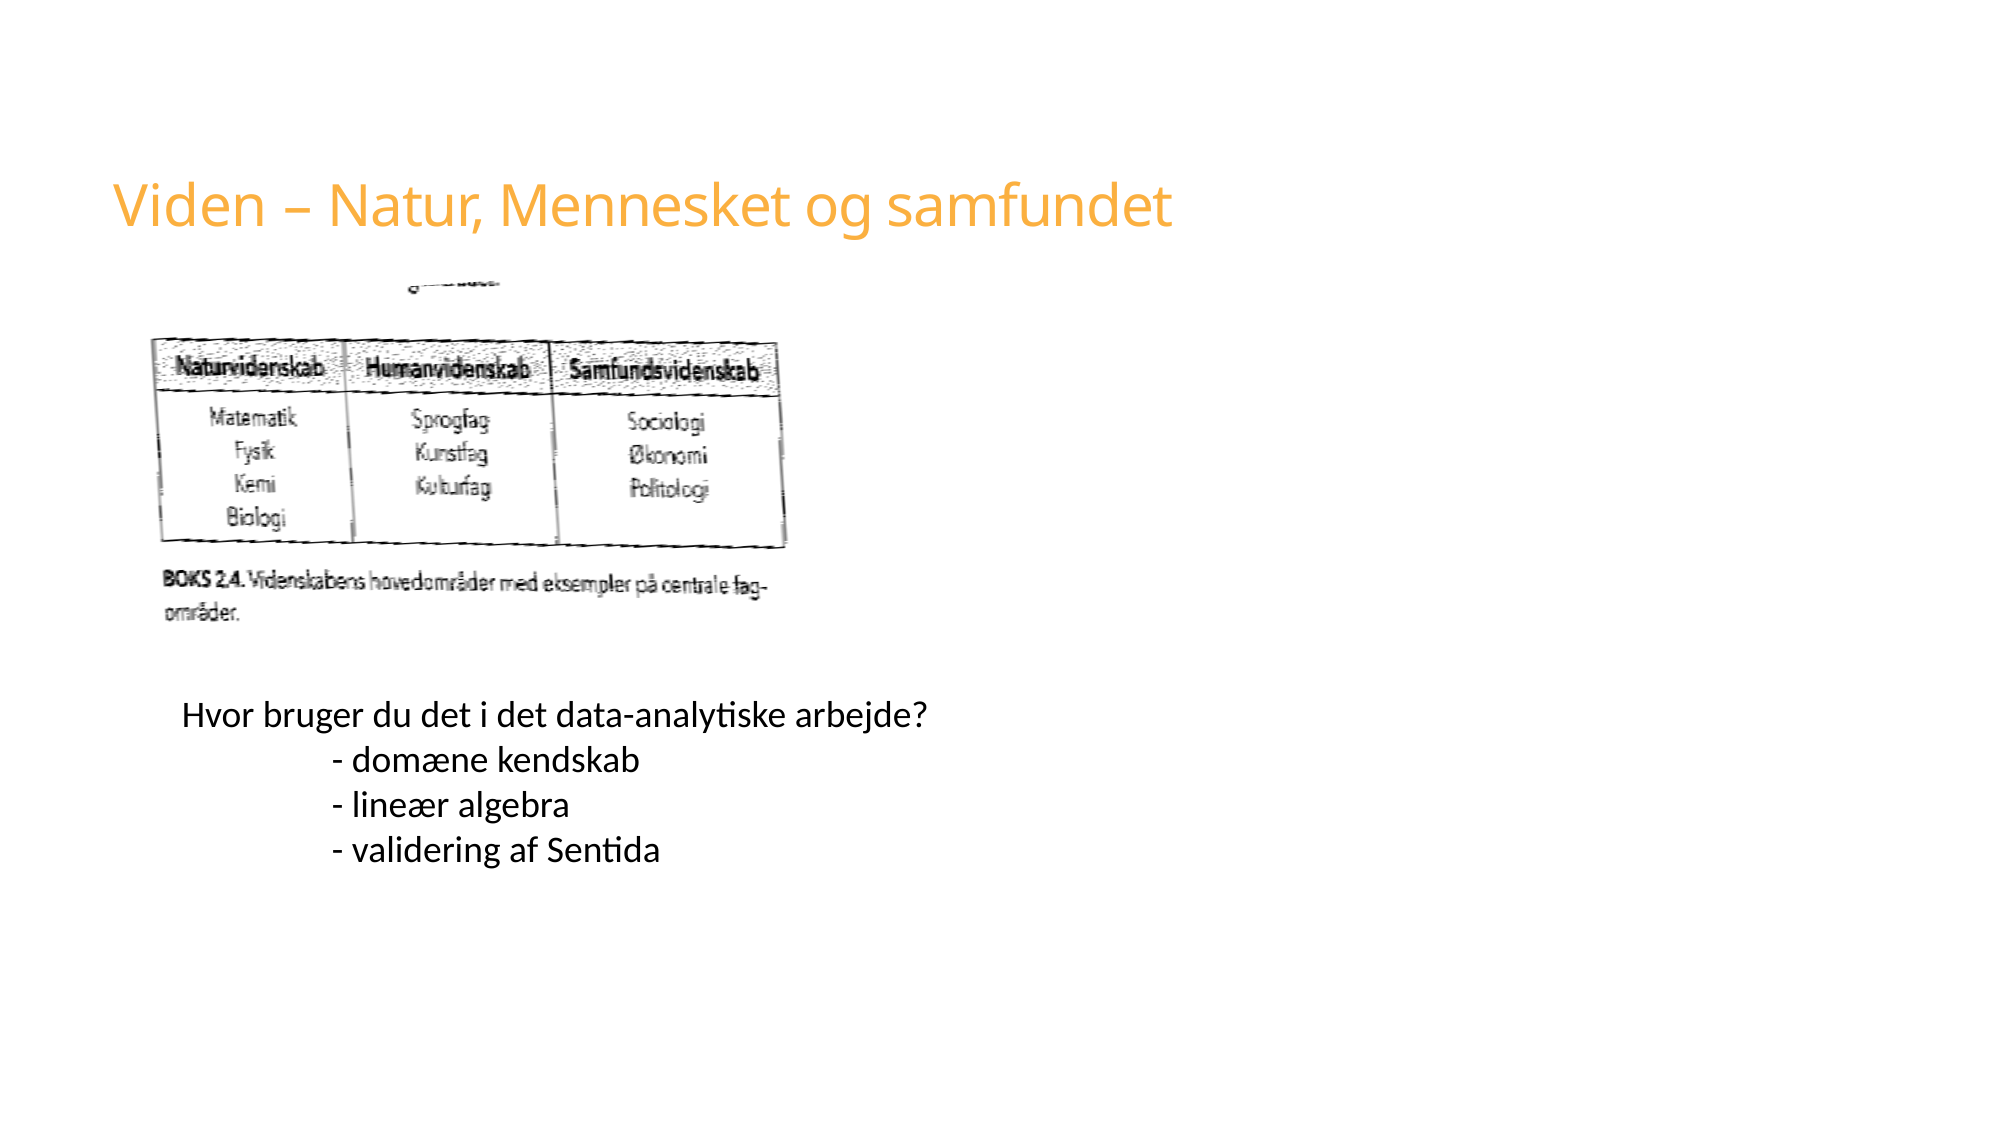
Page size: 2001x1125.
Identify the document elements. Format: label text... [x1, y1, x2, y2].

text_box Hvor bruger du det i det data-analytiske arbejde? - domæne kendskab - lineær algebra - validering af Sentida [167, 682, 945, 878]
text_box Viden – Natur, Mennesket og samfundet [111, 165, 1450, 238]
picture [77, 263, 797, 683]
